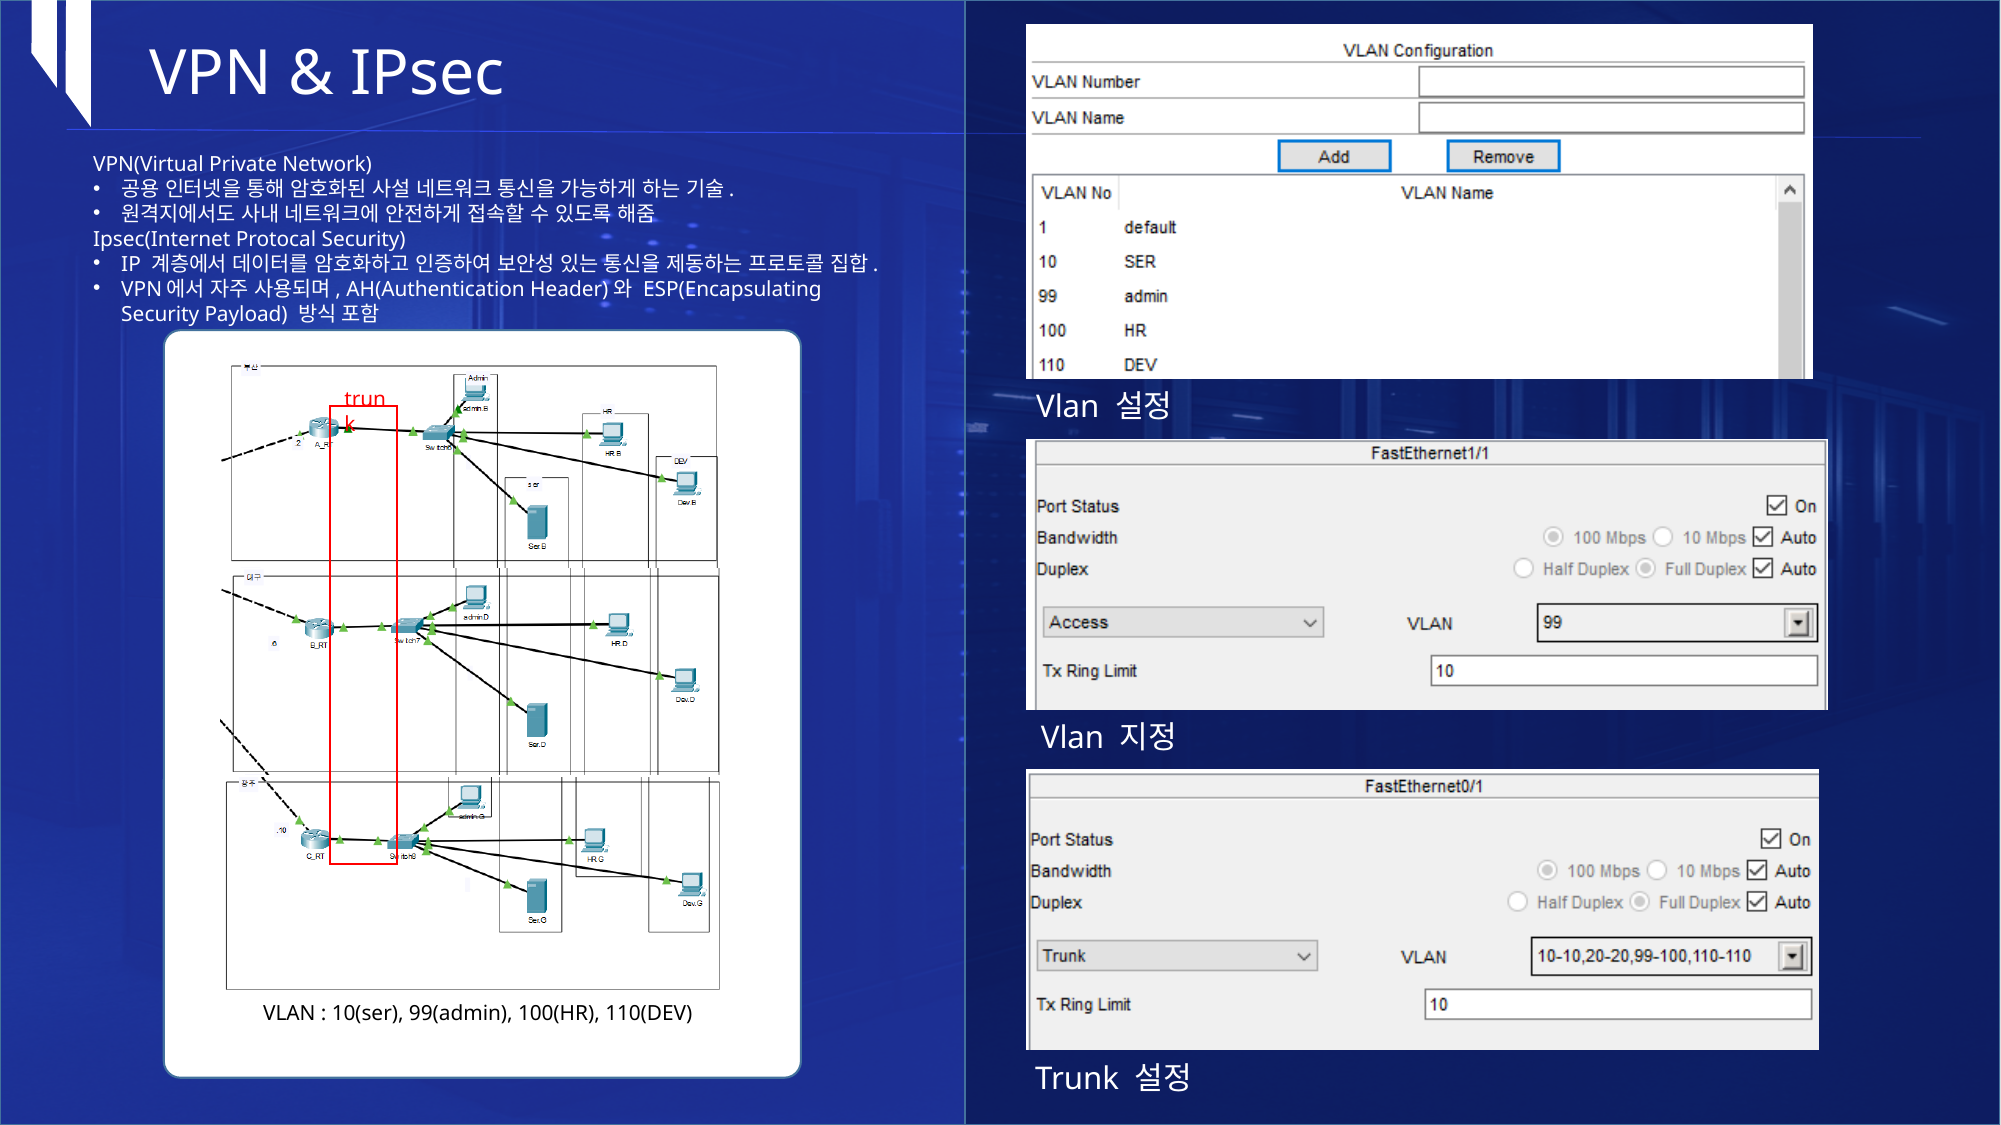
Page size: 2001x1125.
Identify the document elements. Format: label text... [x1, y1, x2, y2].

text_box Vlan 지정 [1026, 710, 1824, 762]
text_box [31, 0, 57, 88]
text_box VPN(Virtual Private Network) 공용 인터넷을 통해 암호화된 사설 네트워크 통신을 가능하게 하는 기술. 원격지에서도 사내 네트워크에 안전하게 접속할 수 있도록 해줌 Ipsec(Internet Protocal Security) IP 계층에서 데이터를 암호화하고 인증하여 보안성 있는 통신을 제동하는 프로토콜 집합. VPN에서 자주 사용되며, AH(Authentication Header)와 ESP(Encapsulating Security Payload) 방식 포함 [78, 142, 918, 358]
text_box Vlan 설정 [1021, 379, 1819, 432]
text_box Trunk 설정 [1020, 1051, 1818, 1104]
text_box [1813, 129, 1922, 138]
text_box [0, 0, 964, 1125]
picture [1026, 439, 1828, 710]
picture [1025, 24, 1813, 380]
text_box [964, 0, 2000, 1125]
text_box [65, 0, 91, 128]
text_box VPN & IPsec [134, 24, 964, 115]
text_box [66, 129, 1025, 138]
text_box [163, 330, 801, 1078]
picture [1025, 769, 1819, 1050]
